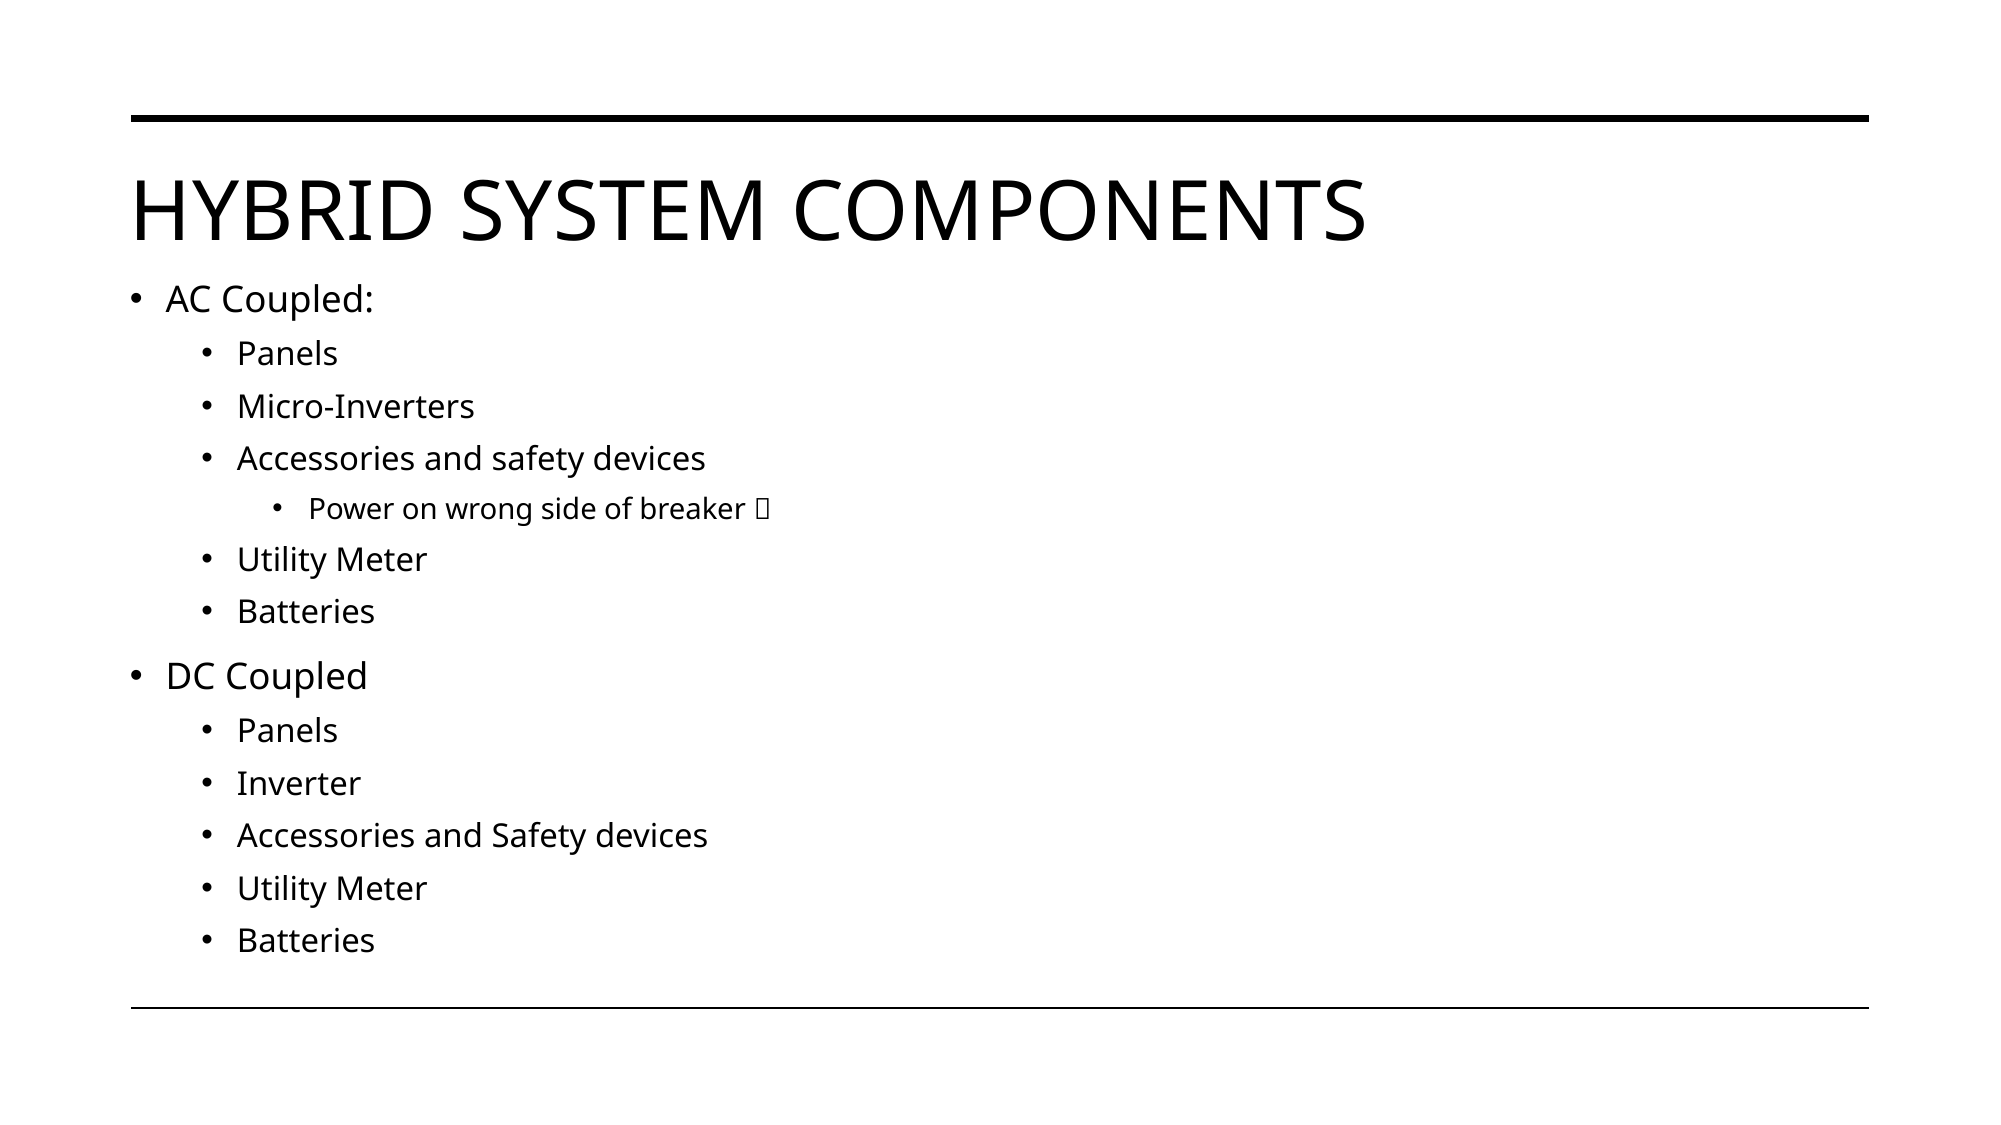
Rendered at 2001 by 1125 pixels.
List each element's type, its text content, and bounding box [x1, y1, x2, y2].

title HYBRID system components [114, 149, 1869, 264]
list AC Coupled: Panels Micro-Inverters Accessories and safety devices Power on wrong side of breaker  Utility Meter Batteries DC Coupled Panels Inverter Accessories and Safety devices Utility Meter Batteries [114, 264, 1869, 975]
